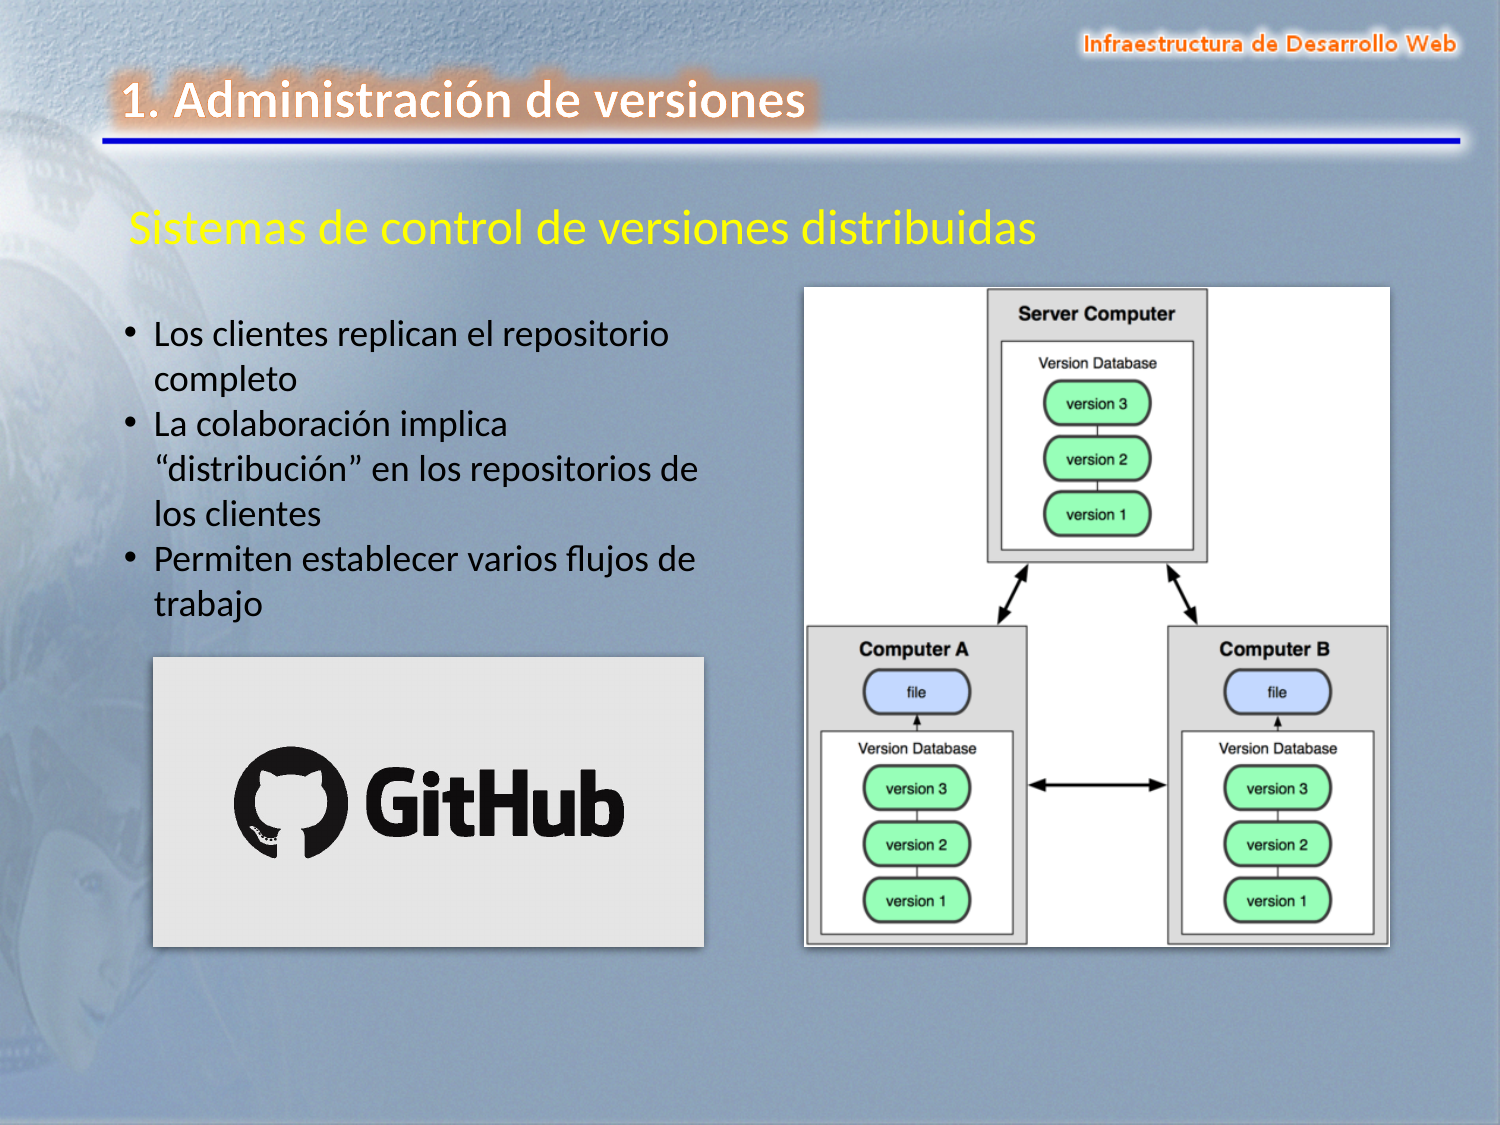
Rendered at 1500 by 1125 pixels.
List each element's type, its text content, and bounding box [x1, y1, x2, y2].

text_box Los clientes replican el repositorio completo La colaboración implica “distribución” en los repositorios de los clientes Permiten establecer varios flujos de trabajo [109, 301, 718, 722]
text_box Sistemas de control de versiones distribuidas [113, 186, 1053, 262]
picture [0, 0, 1500, 1125]
